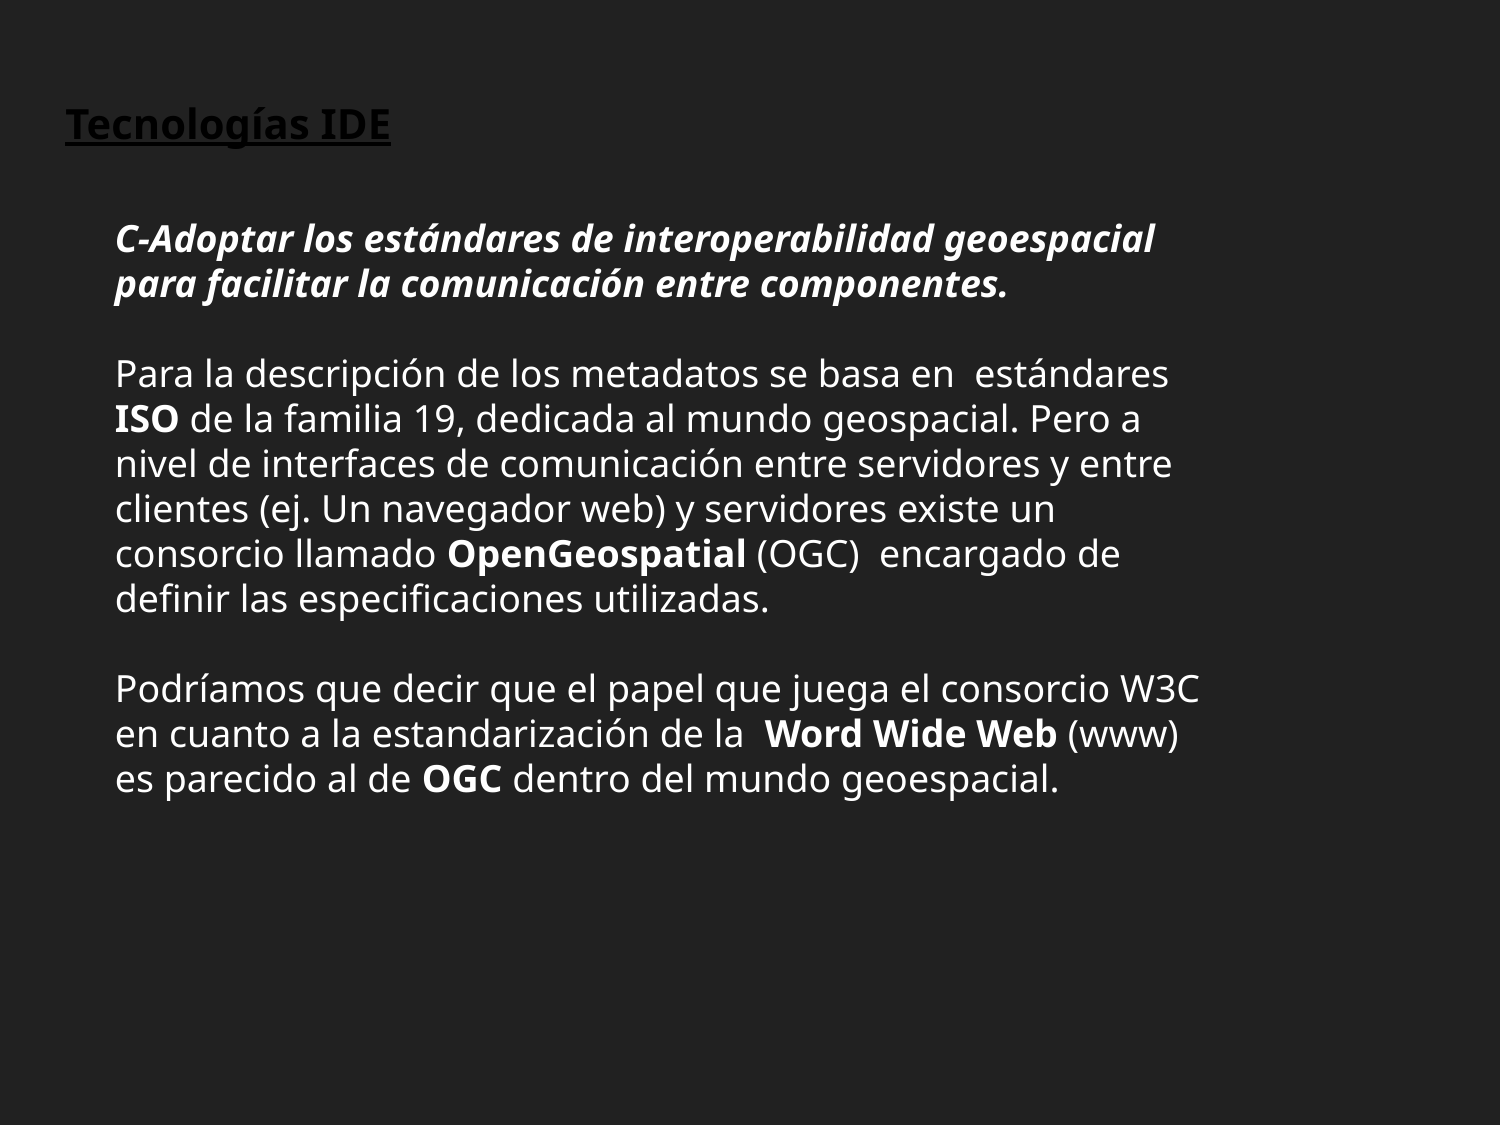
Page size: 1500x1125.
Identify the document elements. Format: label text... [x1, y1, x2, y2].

text_box C-Adoptar los estándares de interoperabilidad geoespacial para facilitar la comunicación entre componentes. Para la descripción de los metadatos se basa en estándares ISO de la familia 19, dedicada al mundo geospacial. Pero a nivel de interfaces de comunicación entre servidores y entre clientes (ej. Un navegador web) y servidores existe un consorcio llamado OpenGeospatial (OGC) encargado de definir las especificaciones utilizadas. Podríamos que decir que el papel que juega el consorcio W3C en cuanto a la estandarización de la Word Wide Web (www) es parecido al de OGC dentro del mundo geoespacial. [100, 208, 1235, 808]
text_box Tecnologías IDE [50, 90, 407, 155]
